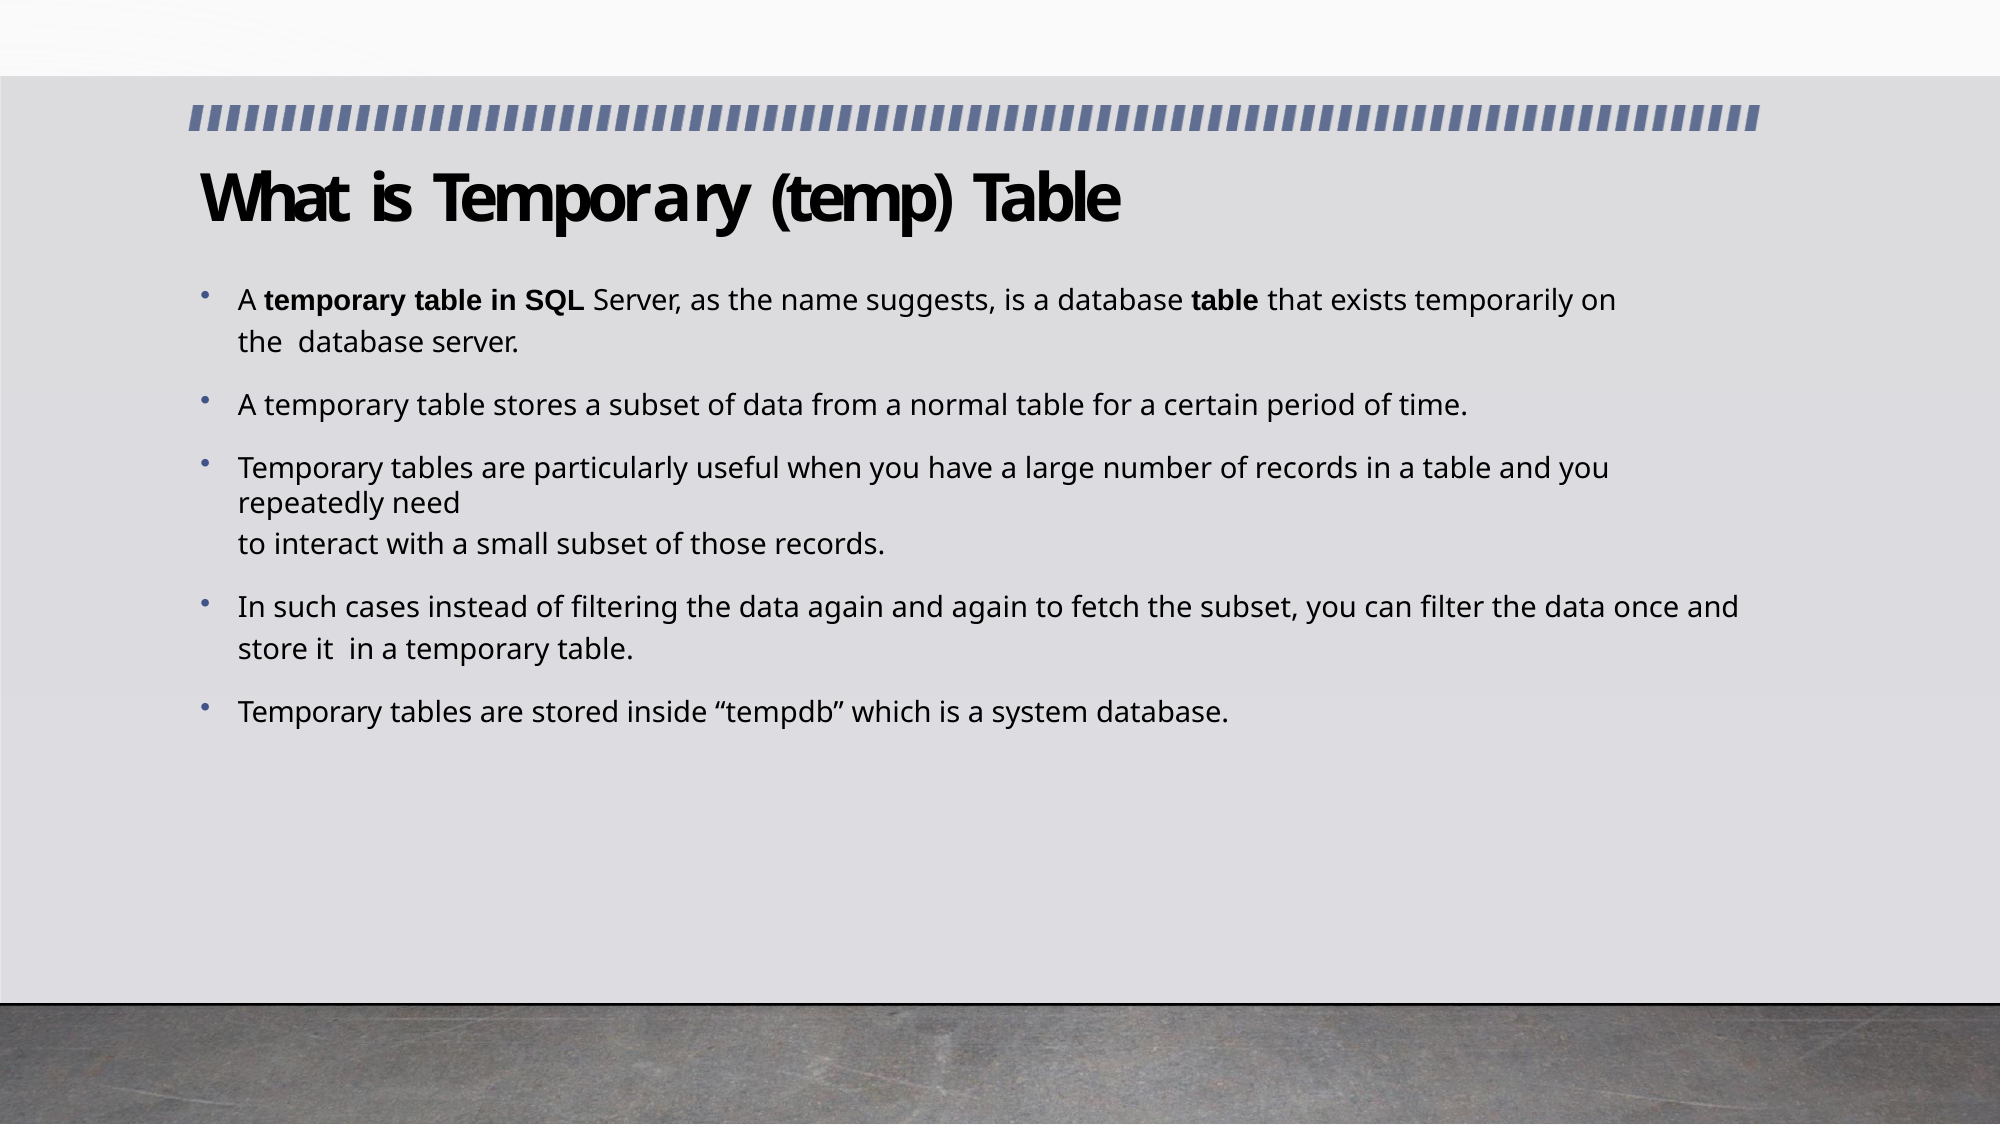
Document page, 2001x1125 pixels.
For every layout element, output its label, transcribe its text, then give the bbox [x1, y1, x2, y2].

picture [0, 0, 2000, 1003]
text_box A temporary table in SQL Server, as the name suggests, is a database table that exists temporarily on the database server. A temporary table stores a subset of data from a normal table for a certain period of time. Temporary tables are particularly useful when you have a large number of records in a table and you repeatedly need to interact with a small subset of those records. In such cases instead of filtering the data again and again to fetch the subset, you can filter the data once and store it in a temporary table. Temporary tables are stored inside “tempdb” which is a system database. [198, 272, 1746, 729]
title What is Temporary (temp) Table [198, 152, 1228, 272]
picture [0, 1006, 2000, 1125]
